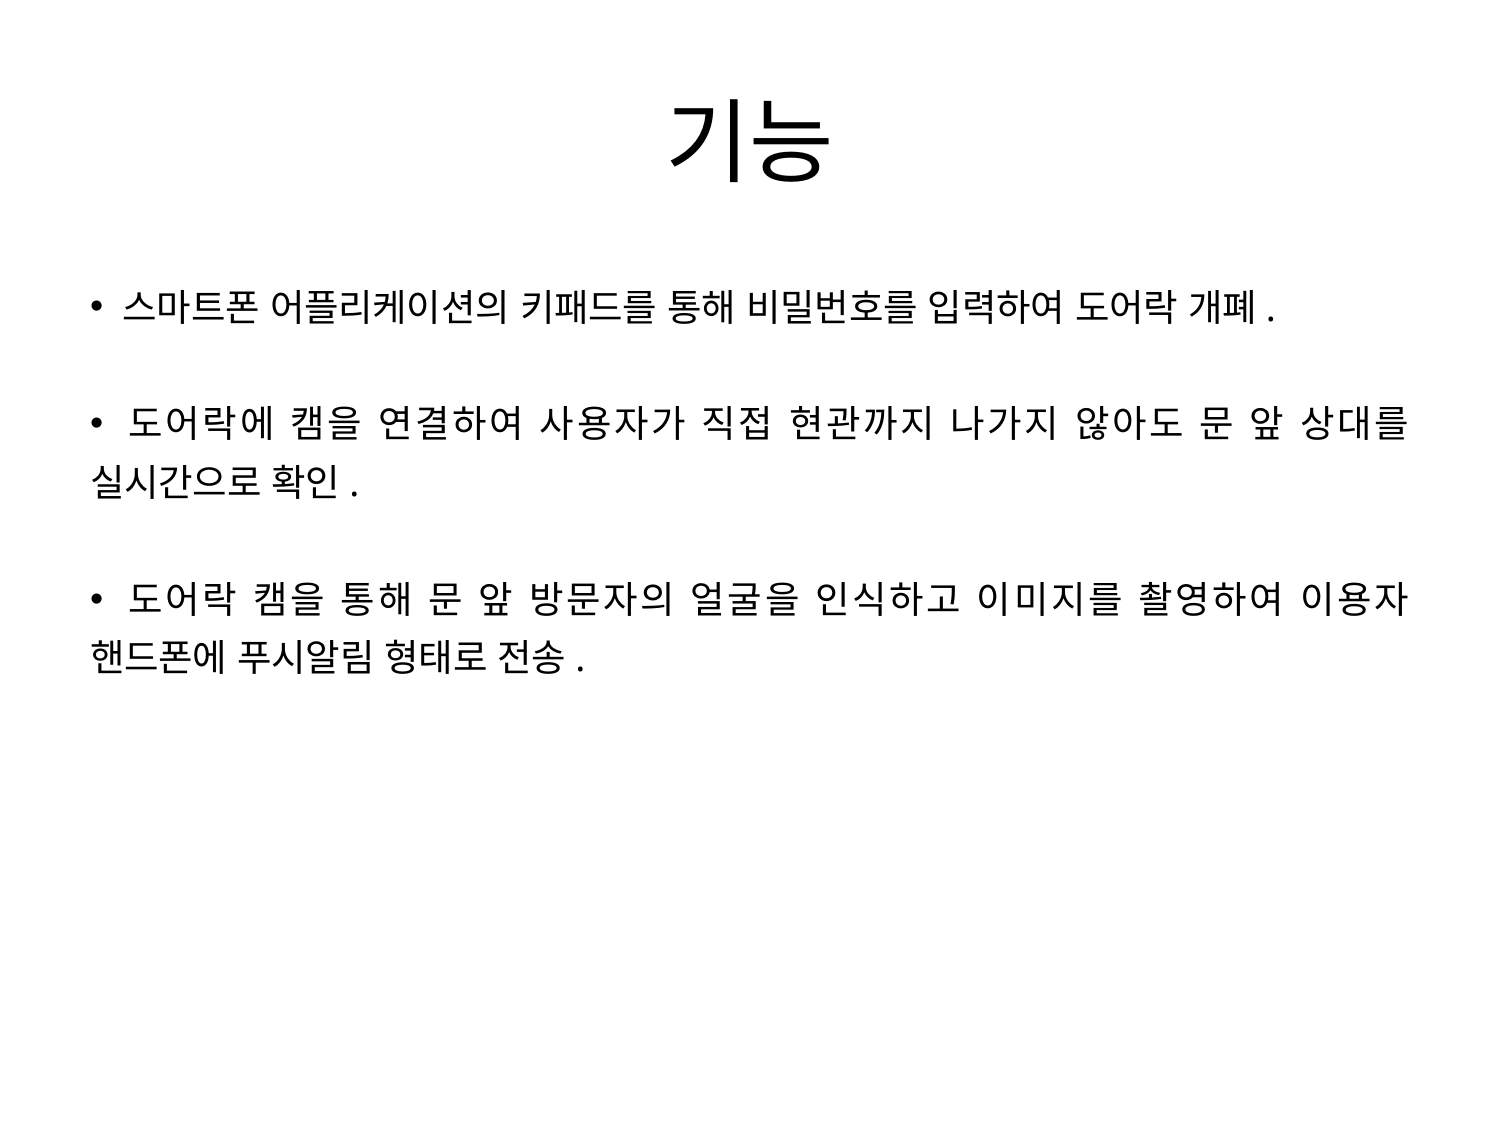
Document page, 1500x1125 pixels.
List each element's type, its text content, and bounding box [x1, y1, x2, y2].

title 기능 [75, 45, 1425, 233]
list 스마트폰 어플리케이션의 키패드를 통해 비밀번호를 입력하여 도어락 개폐. 도어락에 캠을 연결하여 사용자가 직접 현관까지 나가지 않아도 문 앞 상대를 실시간으로 확인. 도어락 캠을 통해 문 앞 방문자의 얼굴을 인식하고 이미지를 촬영하여 이용자 핸드폰에 푸시알림 형태로 전송. [75, 262, 1425, 1005]
